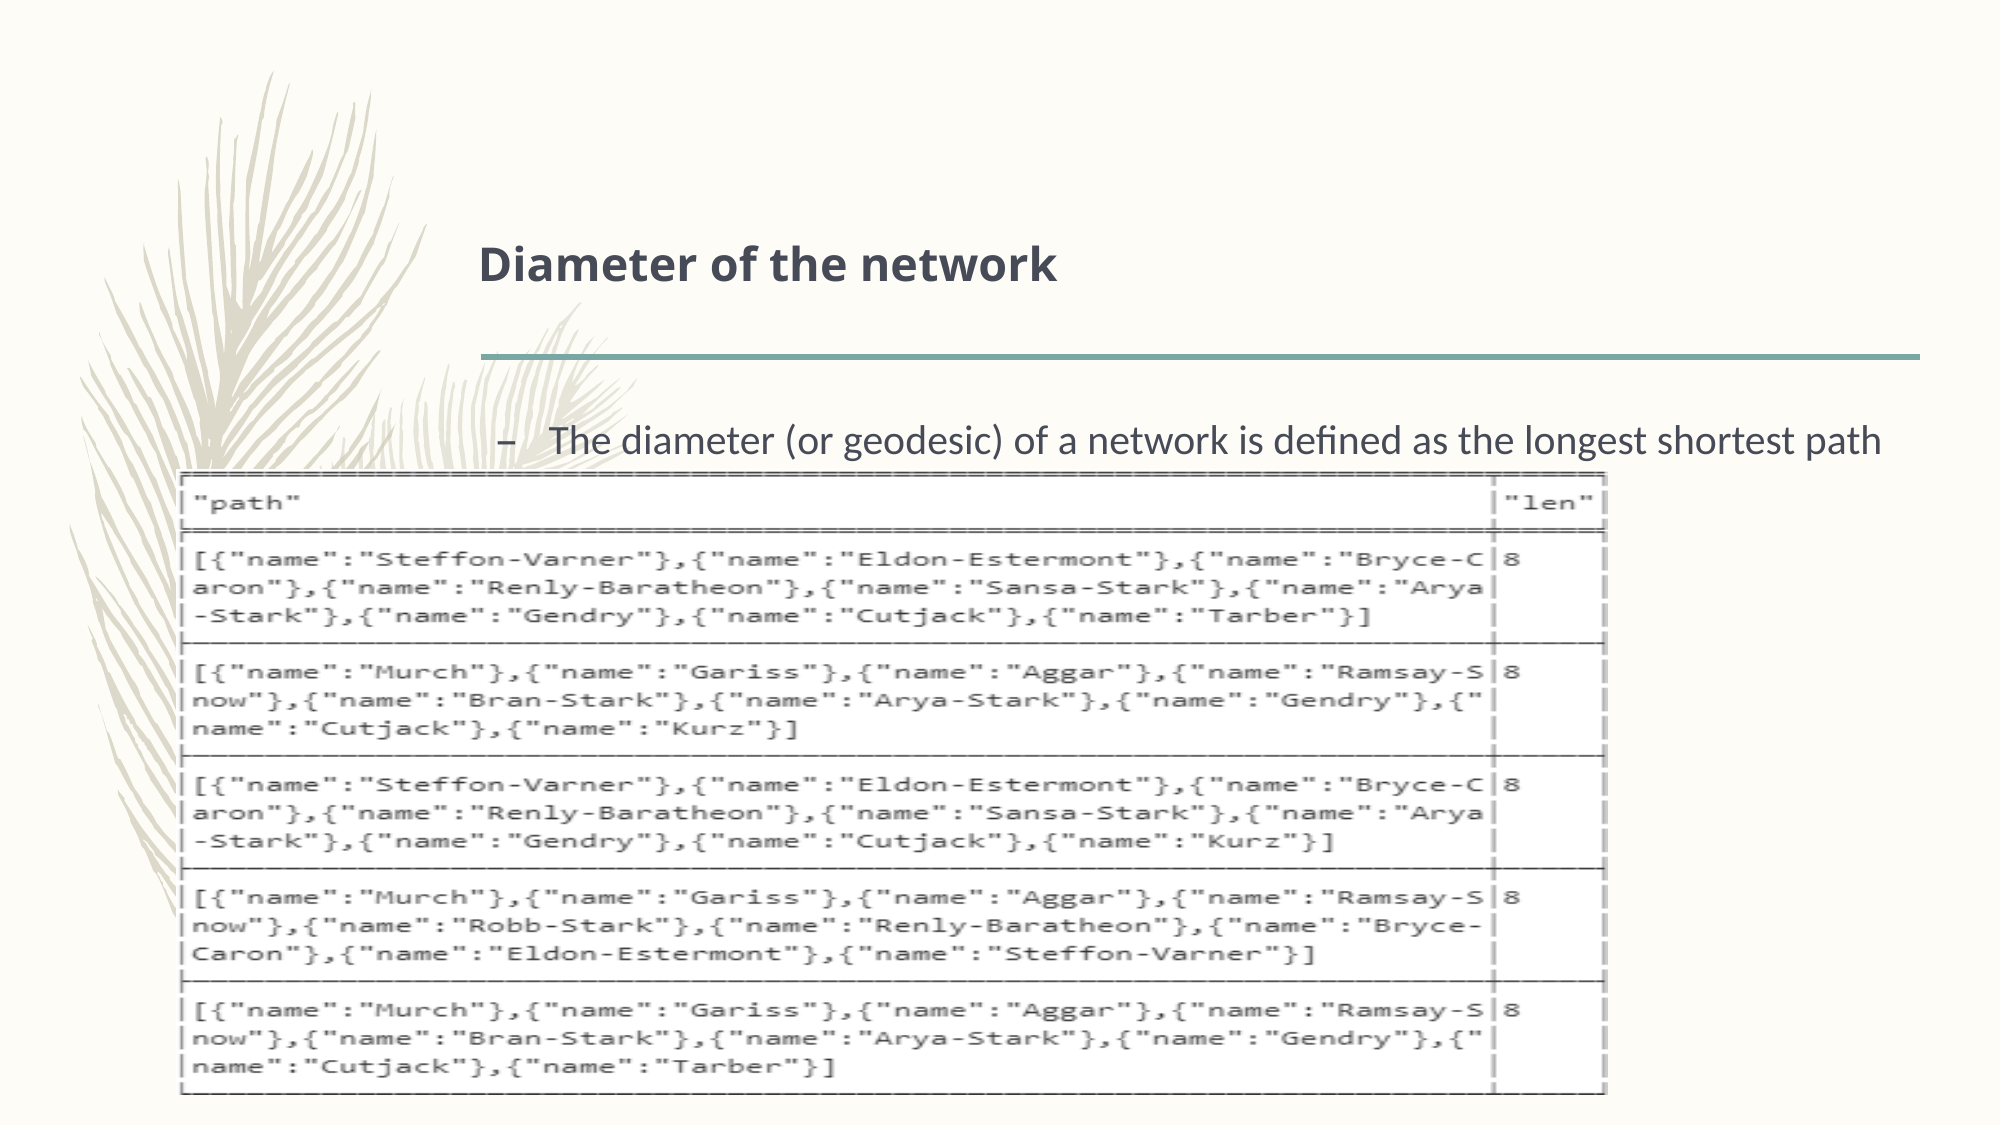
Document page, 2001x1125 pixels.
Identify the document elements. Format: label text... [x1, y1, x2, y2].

title Diameter of the network [462, 229, 1902, 357]
list The diameter (or geodesic) of a network is defined as the longest shortest path in the network. [481, 399, 1920, 999]
picture [176, 468, 1608, 1095]
